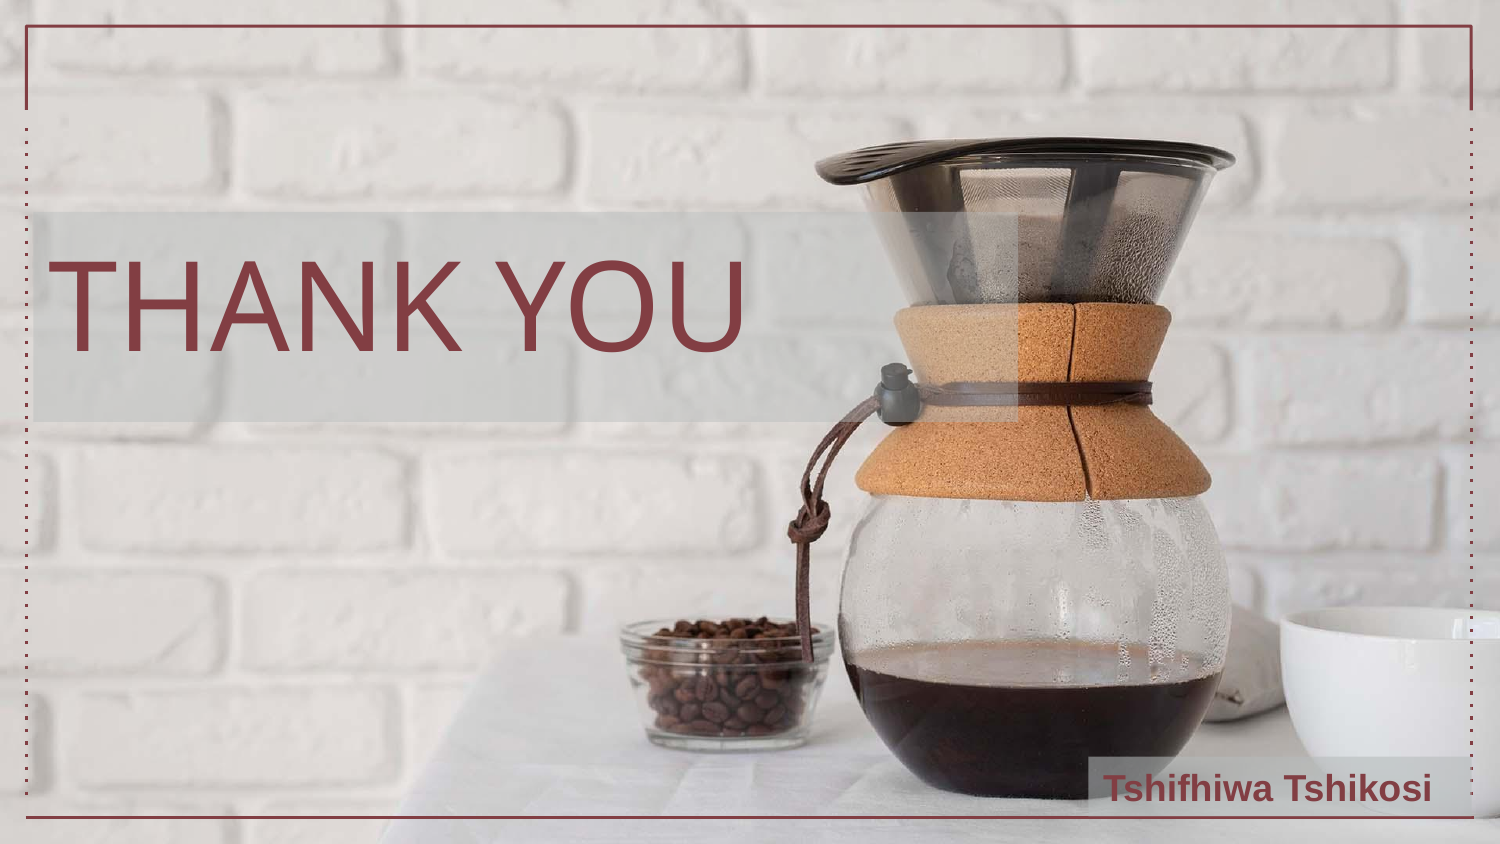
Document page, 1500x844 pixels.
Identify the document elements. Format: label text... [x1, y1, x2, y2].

title THANK YOU [33, 211, 1019, 422]
text_box Tshifhiwa Tshikosi [1088, 756, 1472, 817]
picture [0, 0, 1500, 844]
